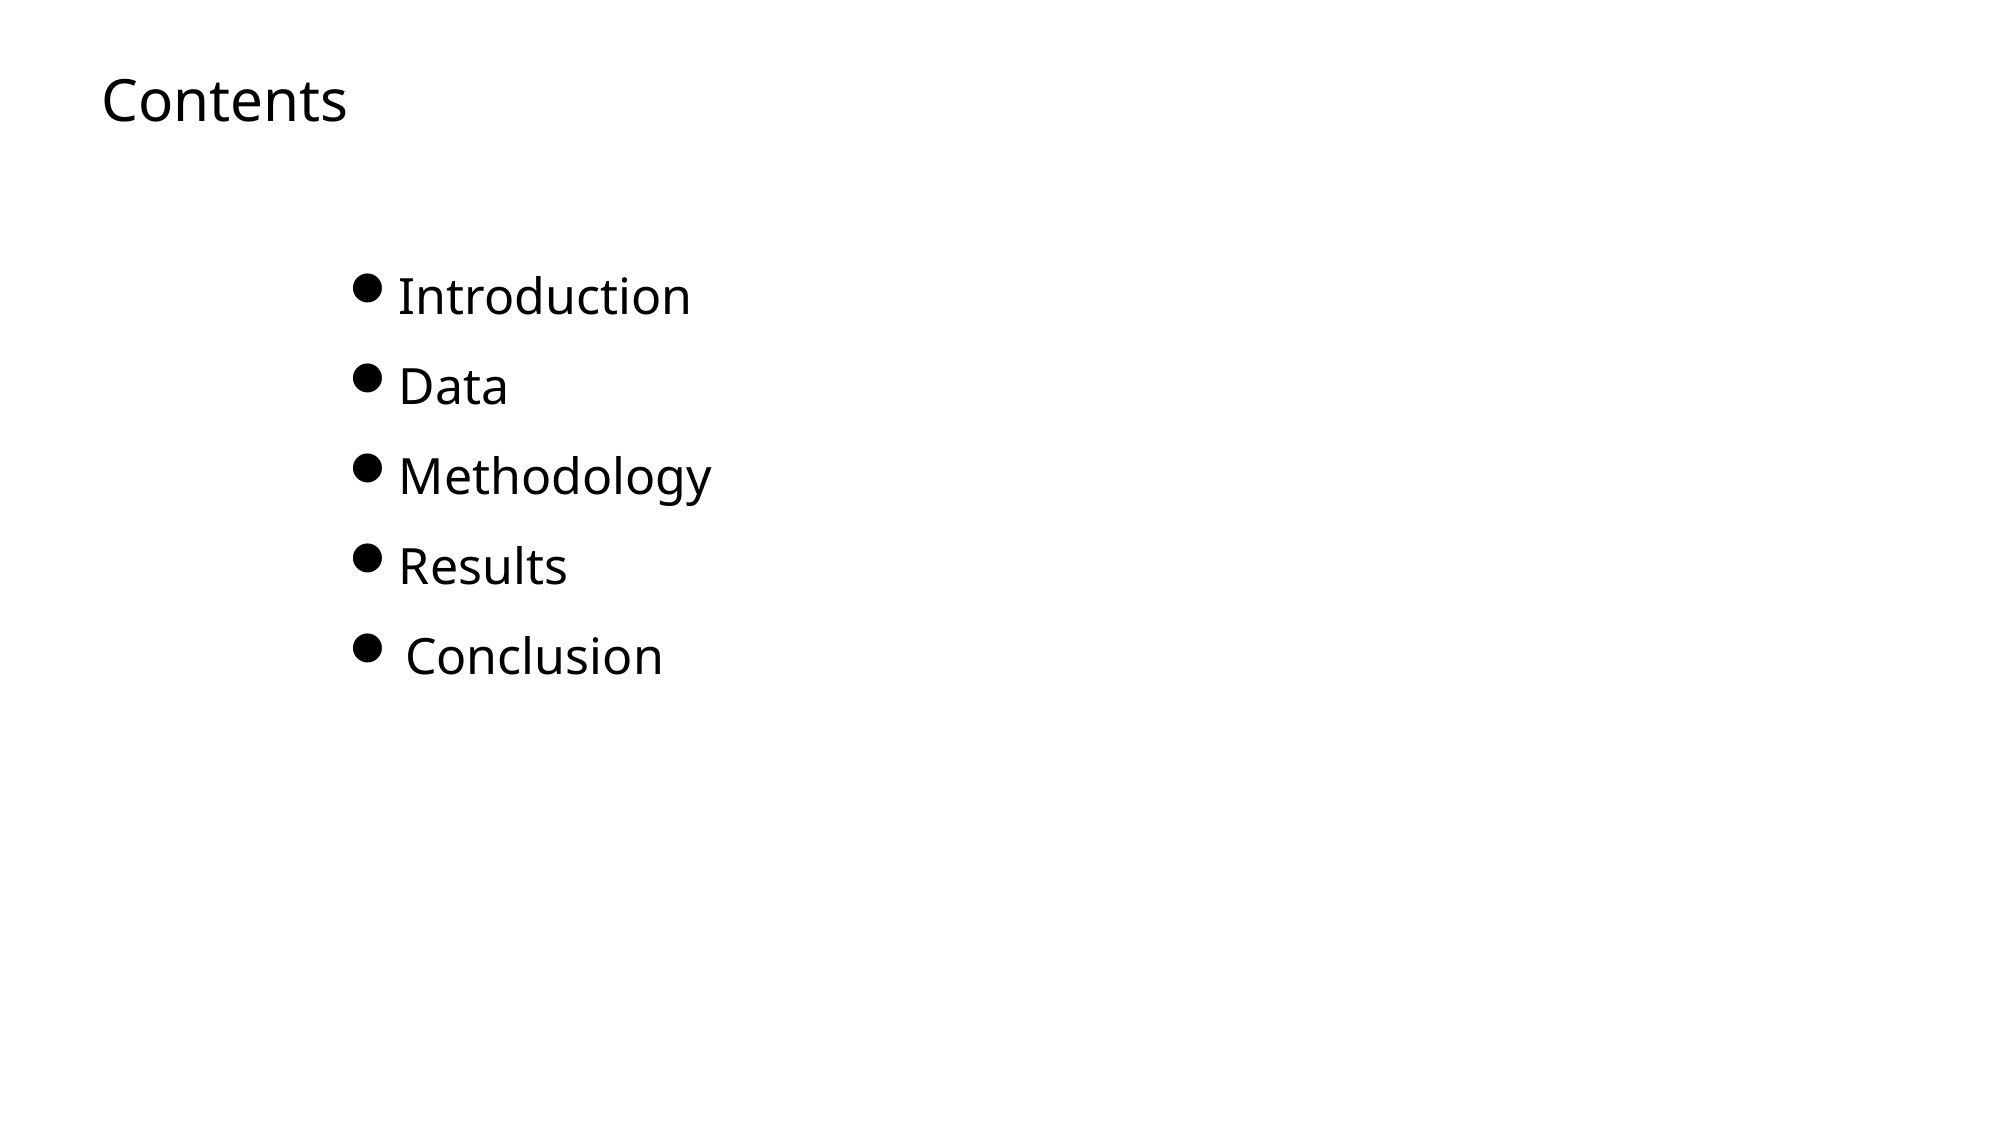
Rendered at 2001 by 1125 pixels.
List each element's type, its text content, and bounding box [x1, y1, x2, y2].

text_box Contents [86, 55, 364, 141]
text_box Introduction Data Methodology Results Conclusion [334, 226, 727, 692]
